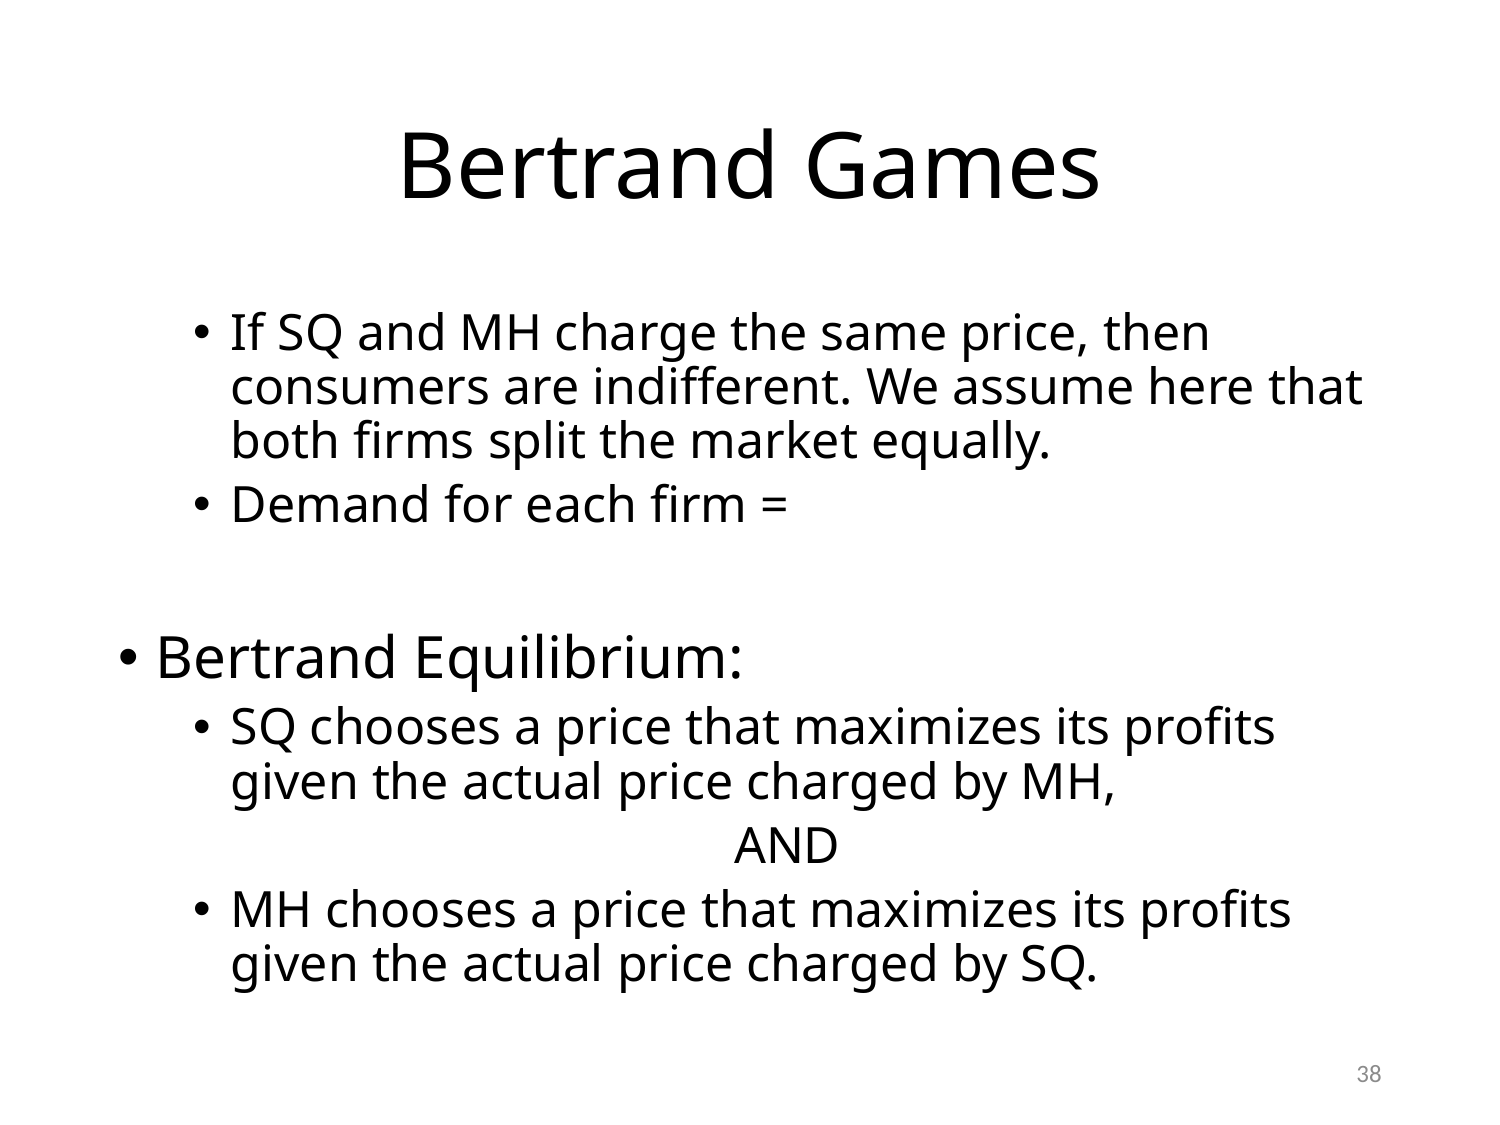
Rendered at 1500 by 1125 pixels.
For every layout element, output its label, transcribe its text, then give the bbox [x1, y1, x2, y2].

title Bertrand Games [103, 59, 1397, 278]
slide_number 38 [1059, 1042, 1397, 1103]
